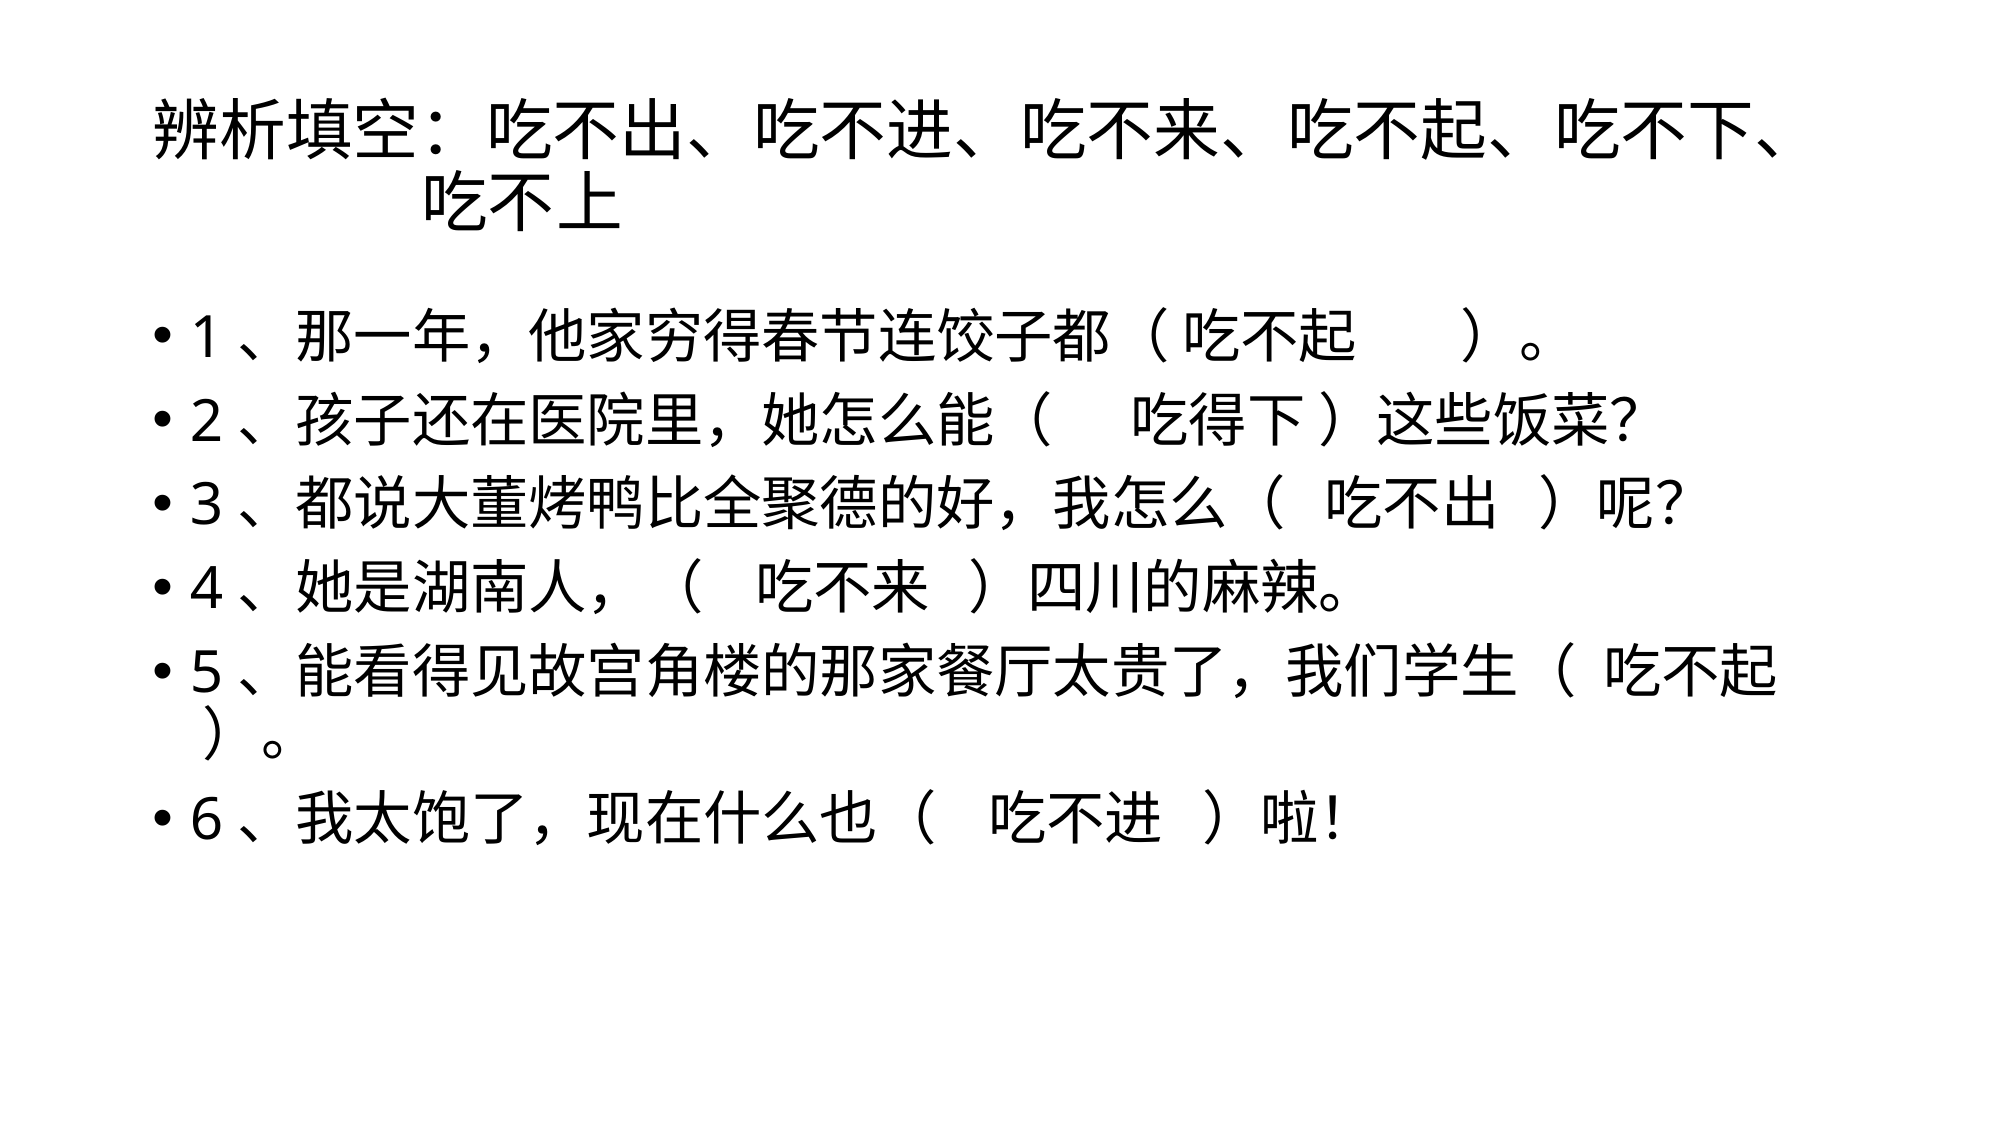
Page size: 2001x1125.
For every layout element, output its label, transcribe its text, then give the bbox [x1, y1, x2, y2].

list 1、那一年，他家穷得春节连饺子都（ 吃不起 ）。 2、孩子还在医院里，她怎么能（ 吃得下 ）这些饭菜？ 3、都说大董烤鸭比全聚德的好，我怎么（ 吃不出 ）呢？ 4、她是湖南人，（ 吃不来 ）四川的麻辣。 5、能看得见故宫角楼的那家餐厅太贵了，我们学生（ 吃不起 ）。 6、我太饱了，现在什么也（ 吃不进 ）啦！ [137, 299, 1863, 1014]
title 辨析填空：吃不出、吃不进、吃不来、吃不起、吃不下、 吃不上 [137, 59, 1863, 278]
